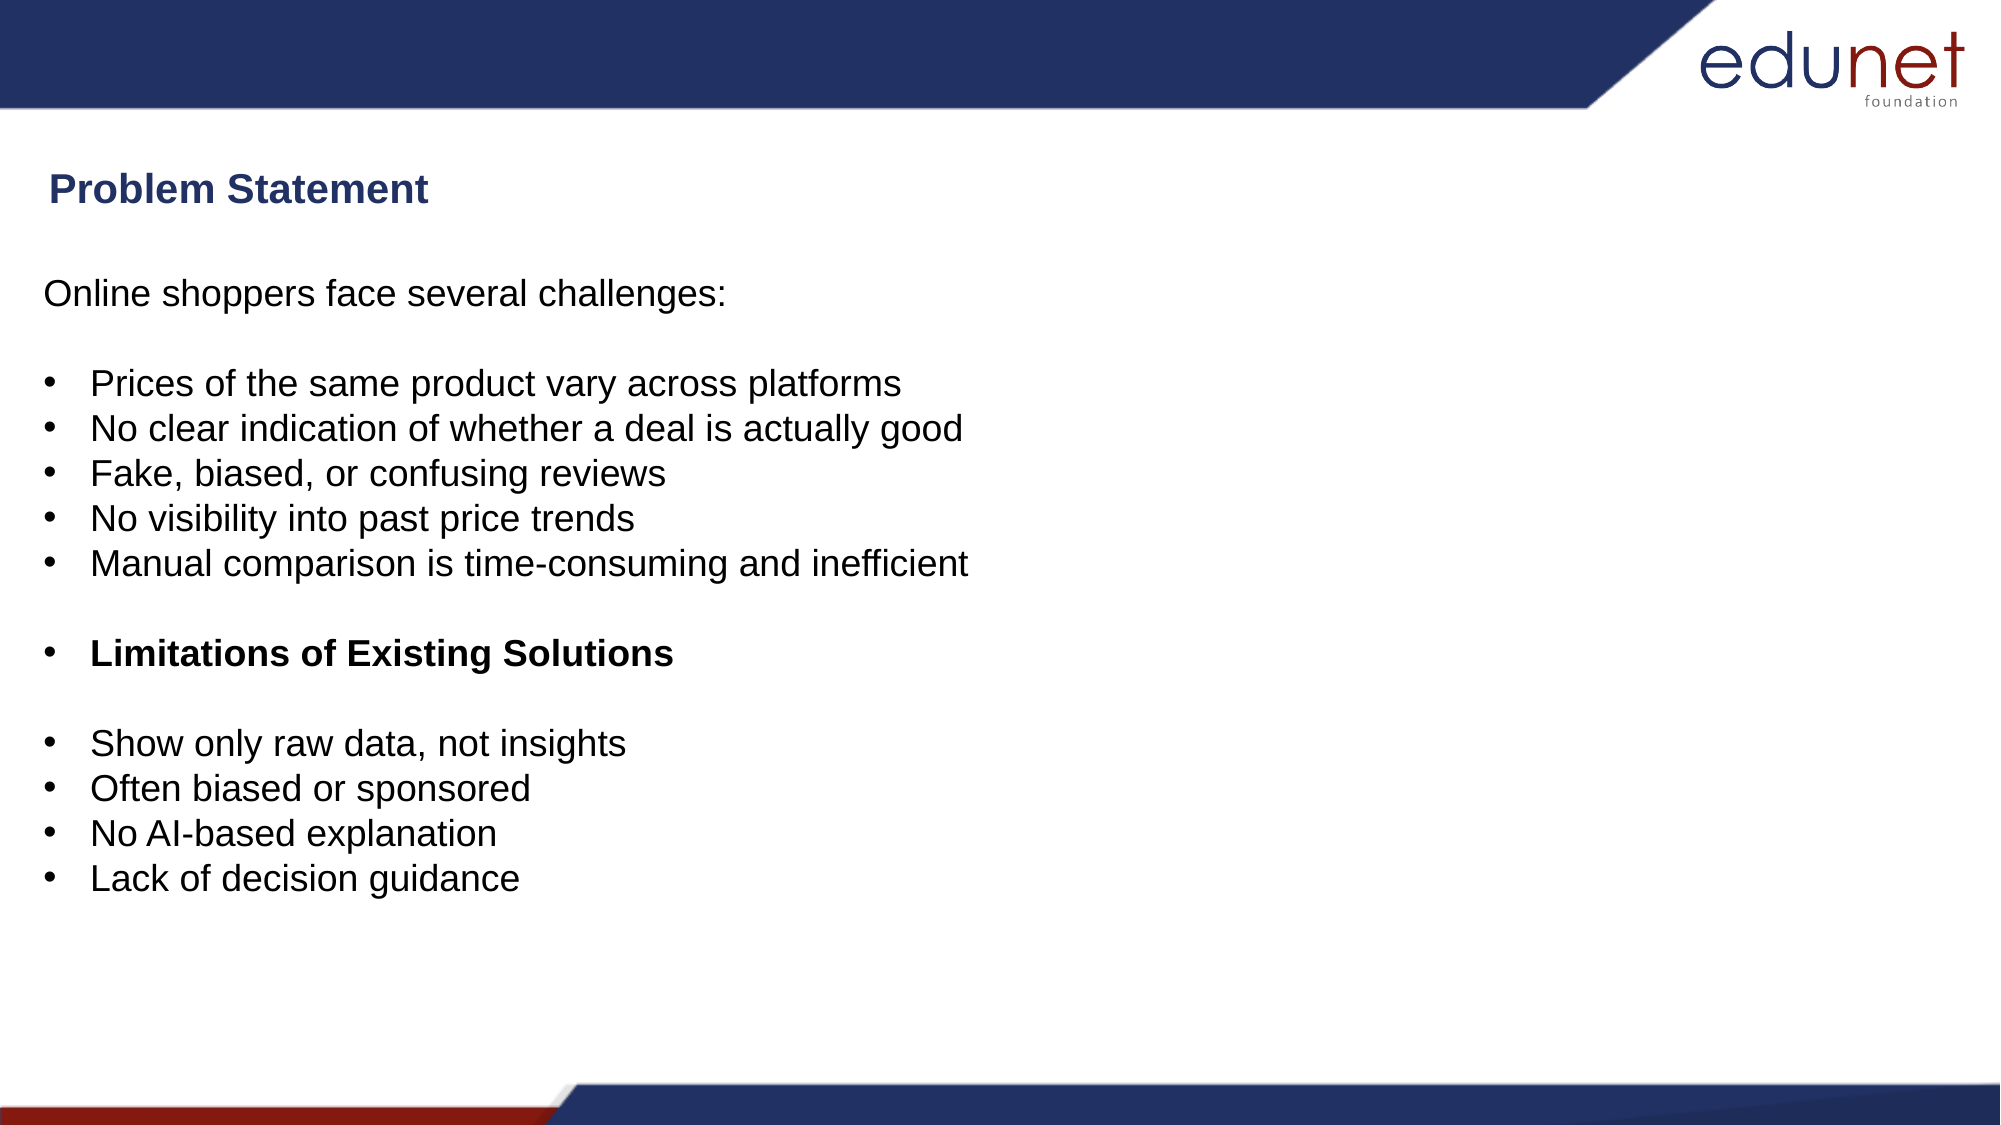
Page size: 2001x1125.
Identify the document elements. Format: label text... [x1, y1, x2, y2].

picture [0, 1070, 2000, 1125]
title Problem Statement [28, 142, 671, 213]
picture [0, 0, 1977, 117]
text_box Online shoppers face several challenges: Prices of the same product vary across platforms No clear indication of whether a deal is actually good Fake, biased, or confusing reviews No visibility into past price trends Manual comparison is time-consuming and inefficient Limitations of Existing Solutions Show only raw data, not insights Often biased or sponsored No AI-based explanation Lack of decision guidance [28, 261, 1850, 907]
